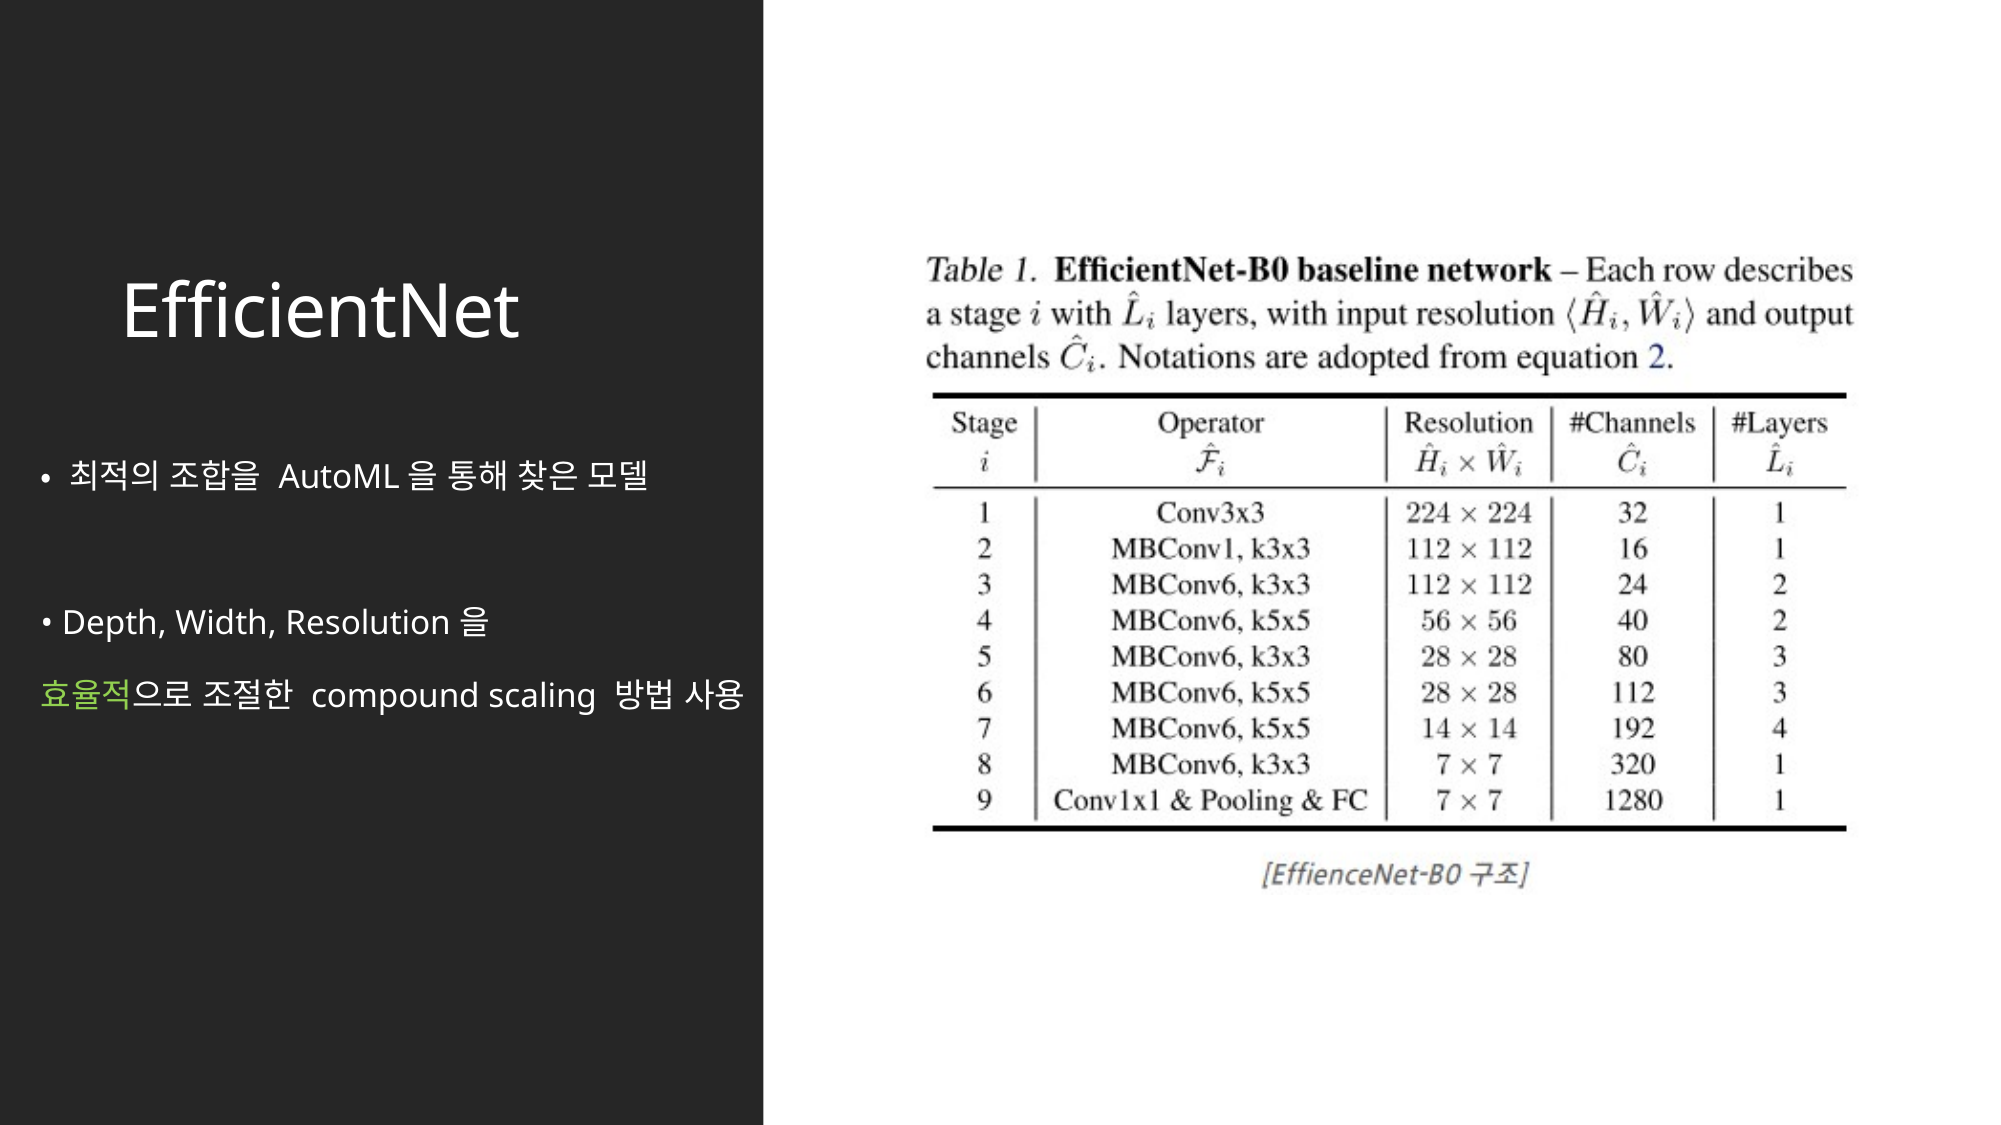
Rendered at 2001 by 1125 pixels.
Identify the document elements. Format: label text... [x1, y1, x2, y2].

title EfficientNet [105, 250, 683, 362]
list • 최적의 조합을 AutoML을 통해 찾은 모델 • Depth, Width, Resolution을 효율적으로 조절한 compound scaling 방법 사용 [25, 443, 1046, 1036]
picture [894, 239, 1869, 895]
